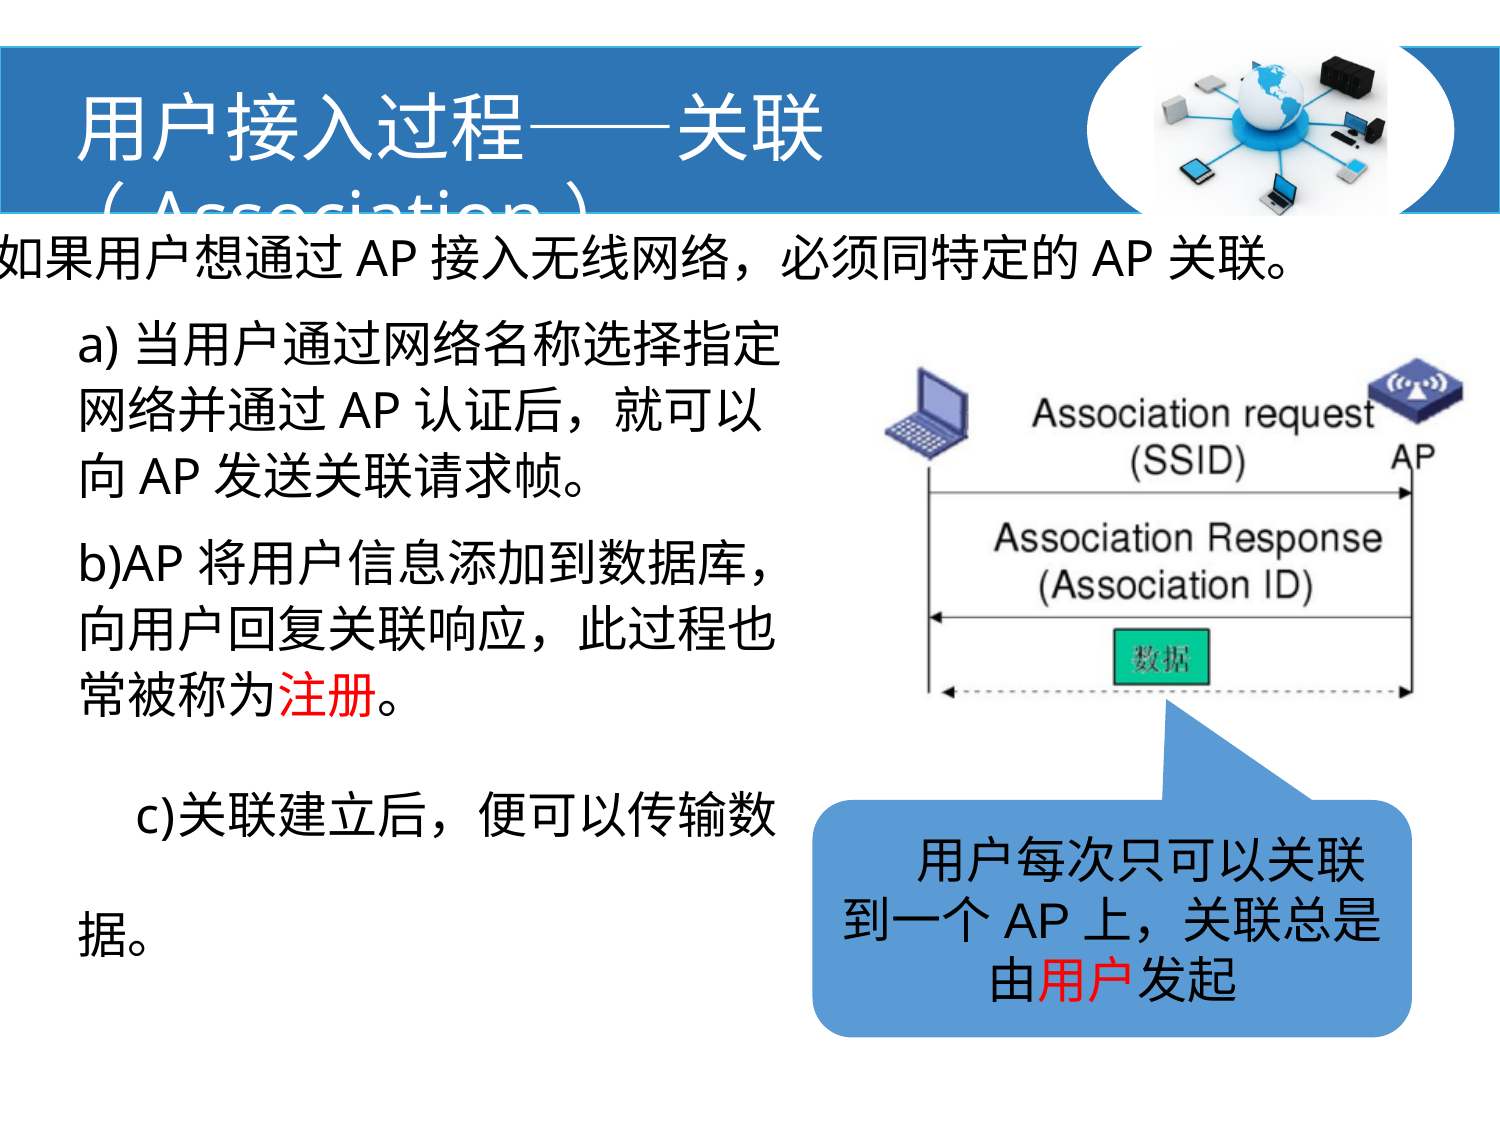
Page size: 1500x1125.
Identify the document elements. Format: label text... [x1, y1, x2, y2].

text_box 用户接入过程——关联（Association） [37, 73, 1377, 268]
text_box a)当用户通过网络名称选择指定网络并通过AP认证后，就可以向AP发送关联请求帧。 b)AP将用户信息添加到数据库，向用户回复关联响应，此过程也常被称为注册。 关联建立后，便可以传输数据。 [62, 299, 813, 971]
text_box 用户每次只可以关联到一个AP上，关联总是由用户发起 [812, 711, 1412, 1038]
picture [874, 349, 1483, 711]
picture [1154, 46, 1388, 216]
text_box 如果用户想通过AP接入无线网络，必须同特定的AP关联。 [0, 213, 1332, 295]
